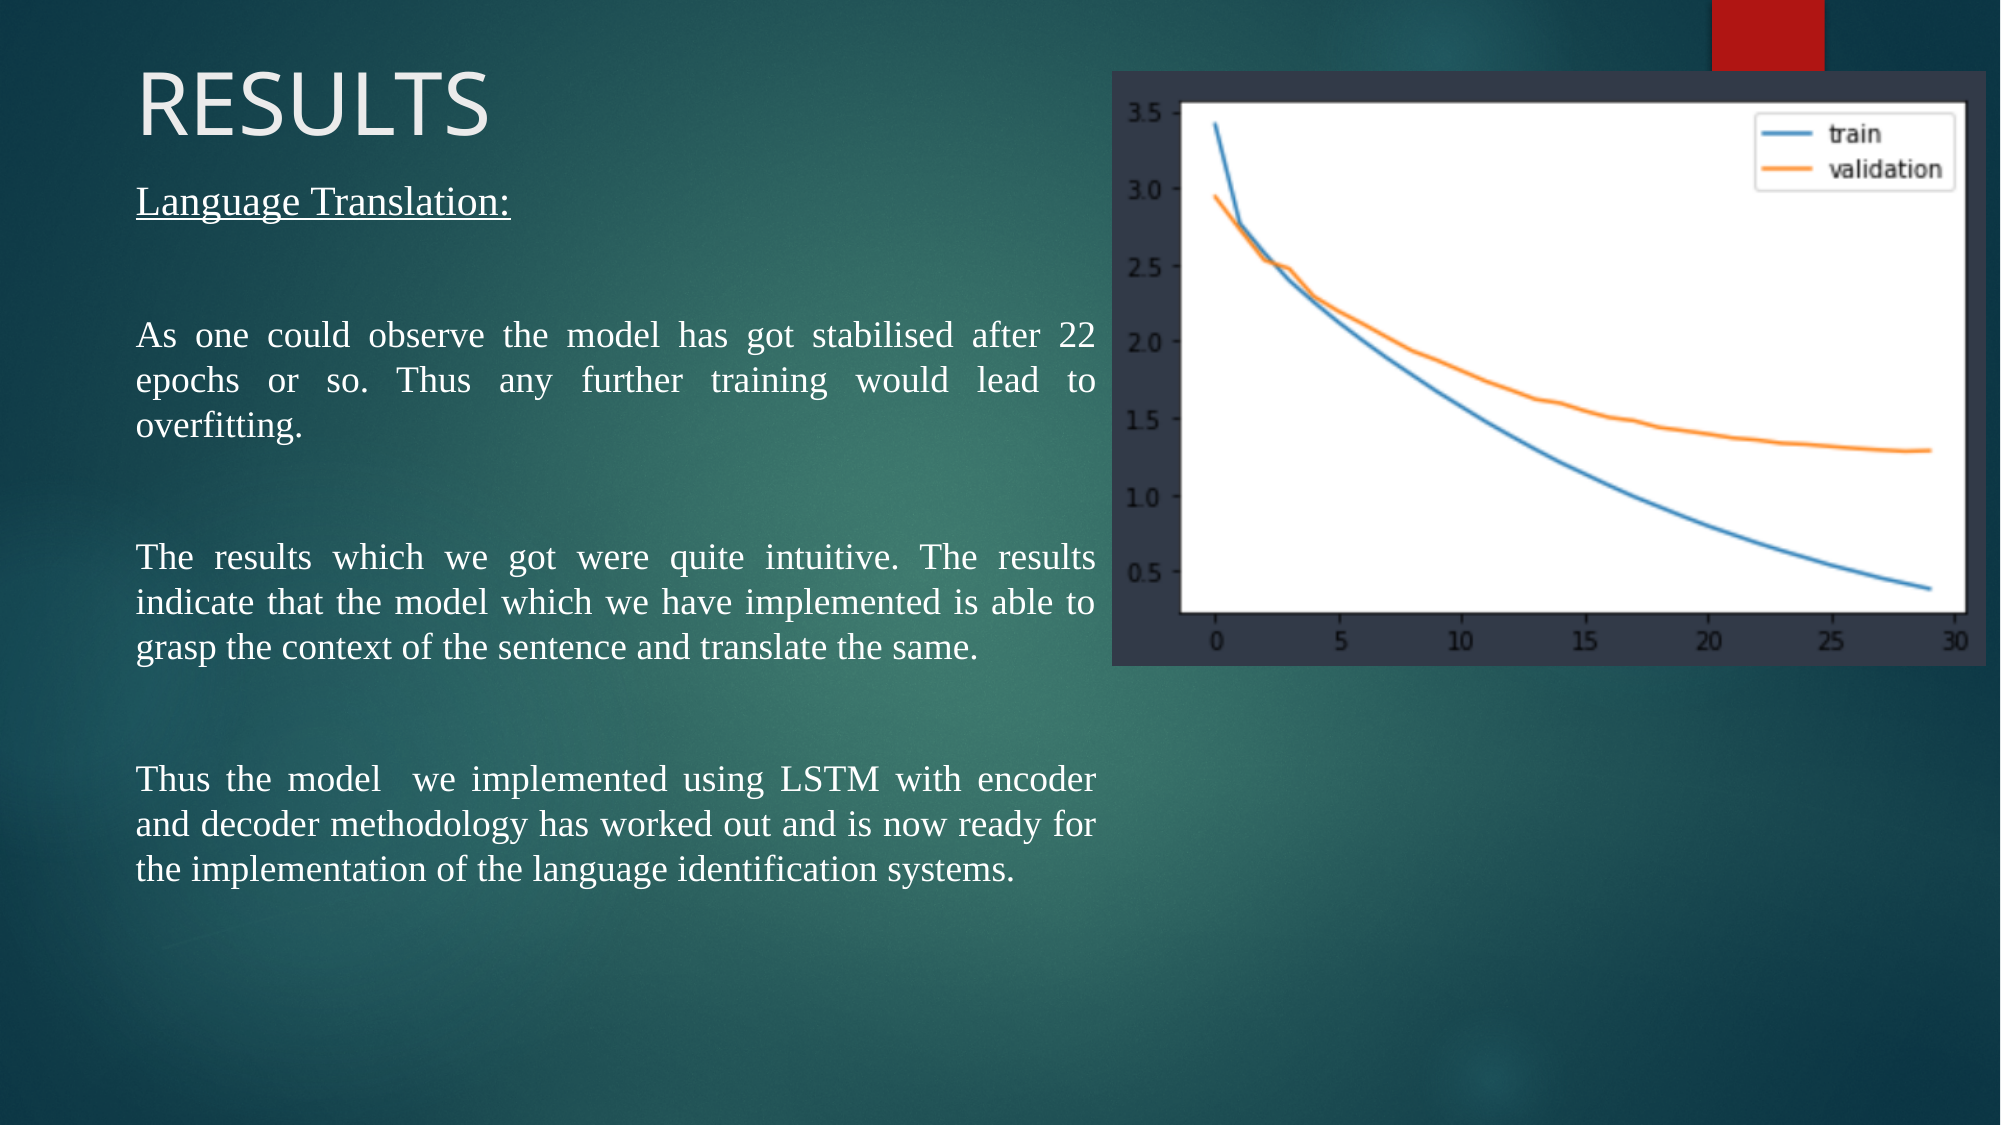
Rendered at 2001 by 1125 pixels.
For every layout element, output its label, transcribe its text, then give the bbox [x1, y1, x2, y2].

picture [0, 0, 2001, 1125]
list RESULTS Language Translation: As one could observe the model has got stabilised after 22 epochs or so. Thus any further training would lead to overfitting. The results which we got were quite intuitive. The results indicate that the model which we have implemented is able to grasp the context of the sentence and translate the same. Thus the model we implemented using LSTM with encoder and decoder methodology has worked out and is now ready for the implementation of the language identification systems. [120, 40, 1113, 1025]
